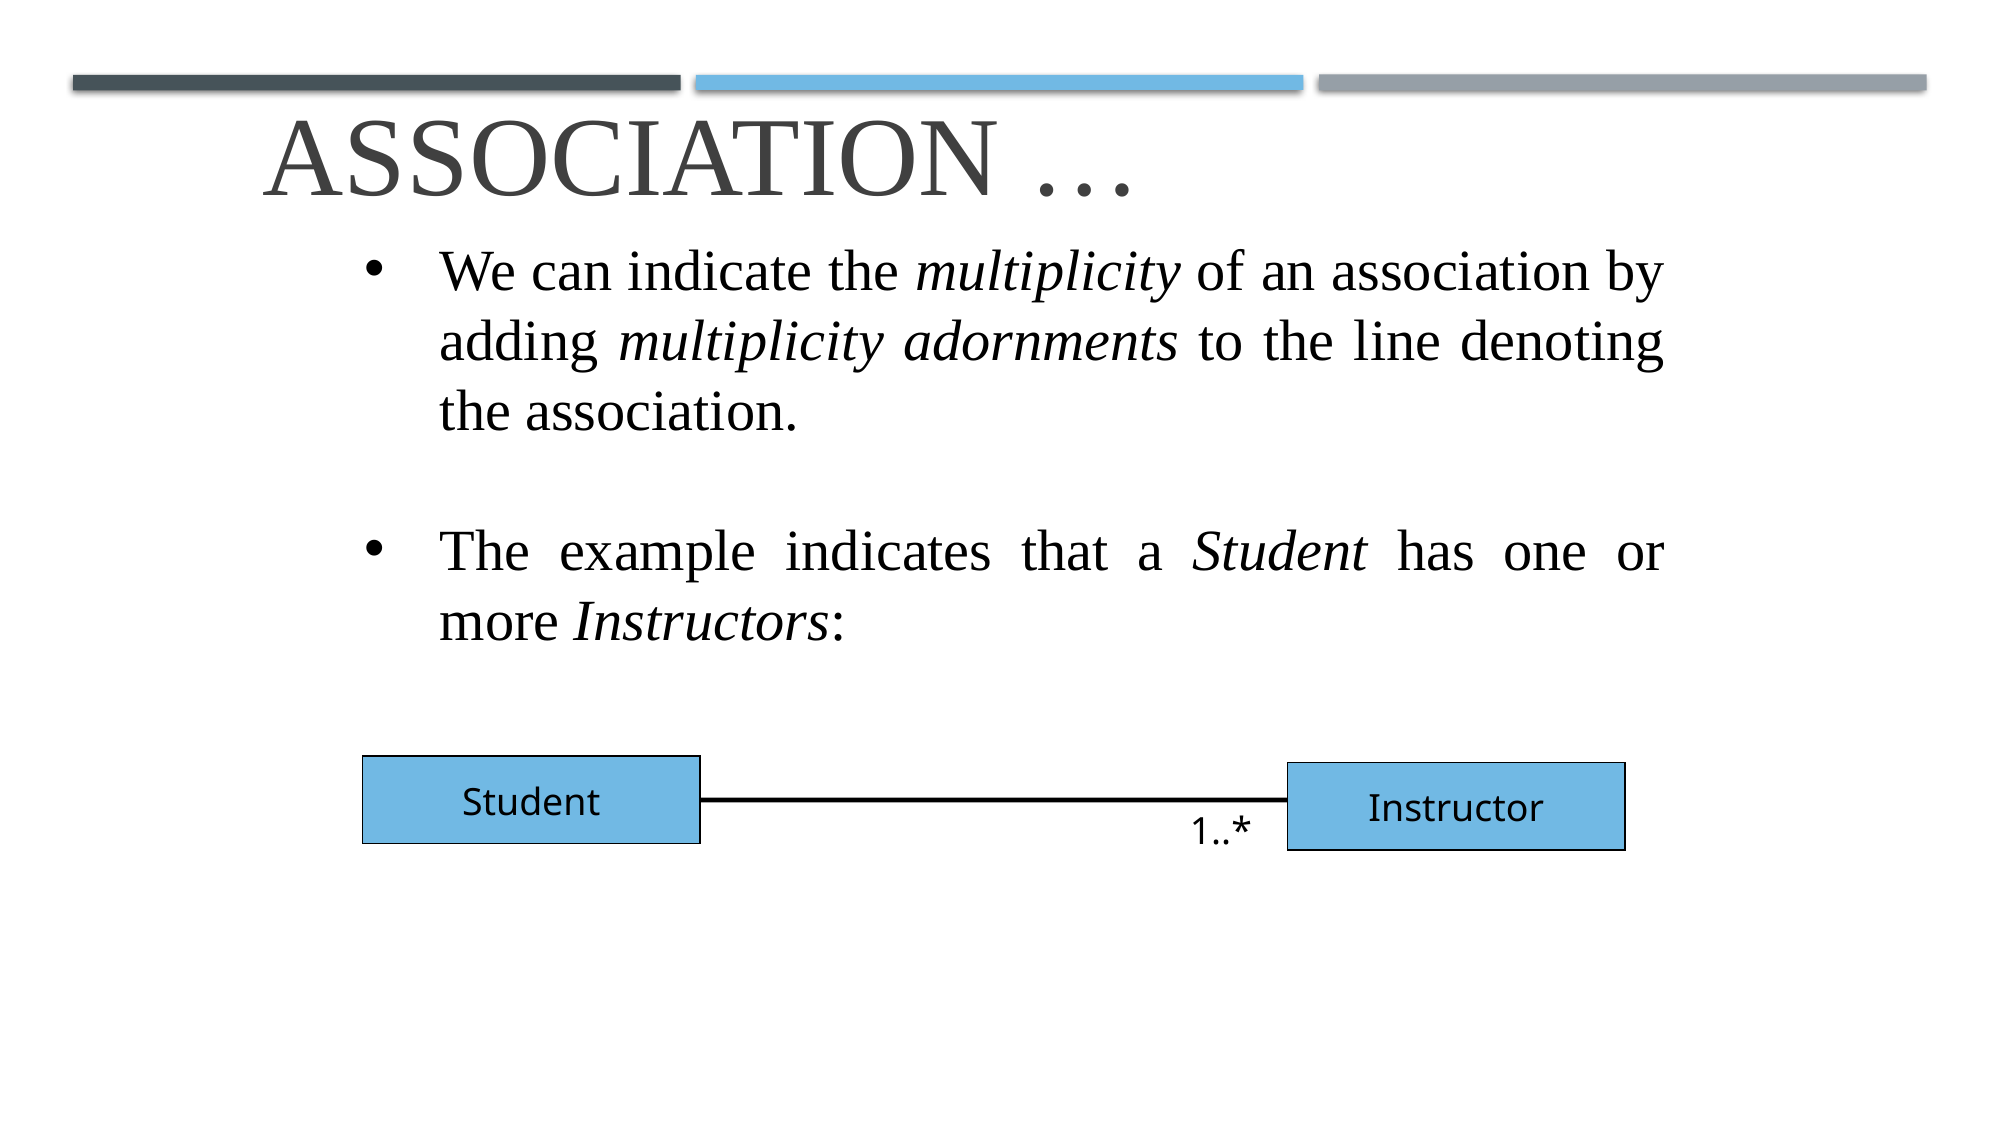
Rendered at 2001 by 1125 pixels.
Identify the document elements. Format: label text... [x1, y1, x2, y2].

text_box We can indicate the multiplicity of an association by adding multiplicity adornments to the line denoting the association. The example indicates that a Student has one or more Instructors: [350, 224, 1681, 660]
text_box 1..* [1175, 799, 1288, 860]
text_box Student [362, 756, 700, 844]
title Association … [247, 137, 1586, 225]
text_box Instructor [1287, 762, 1625, 850]
